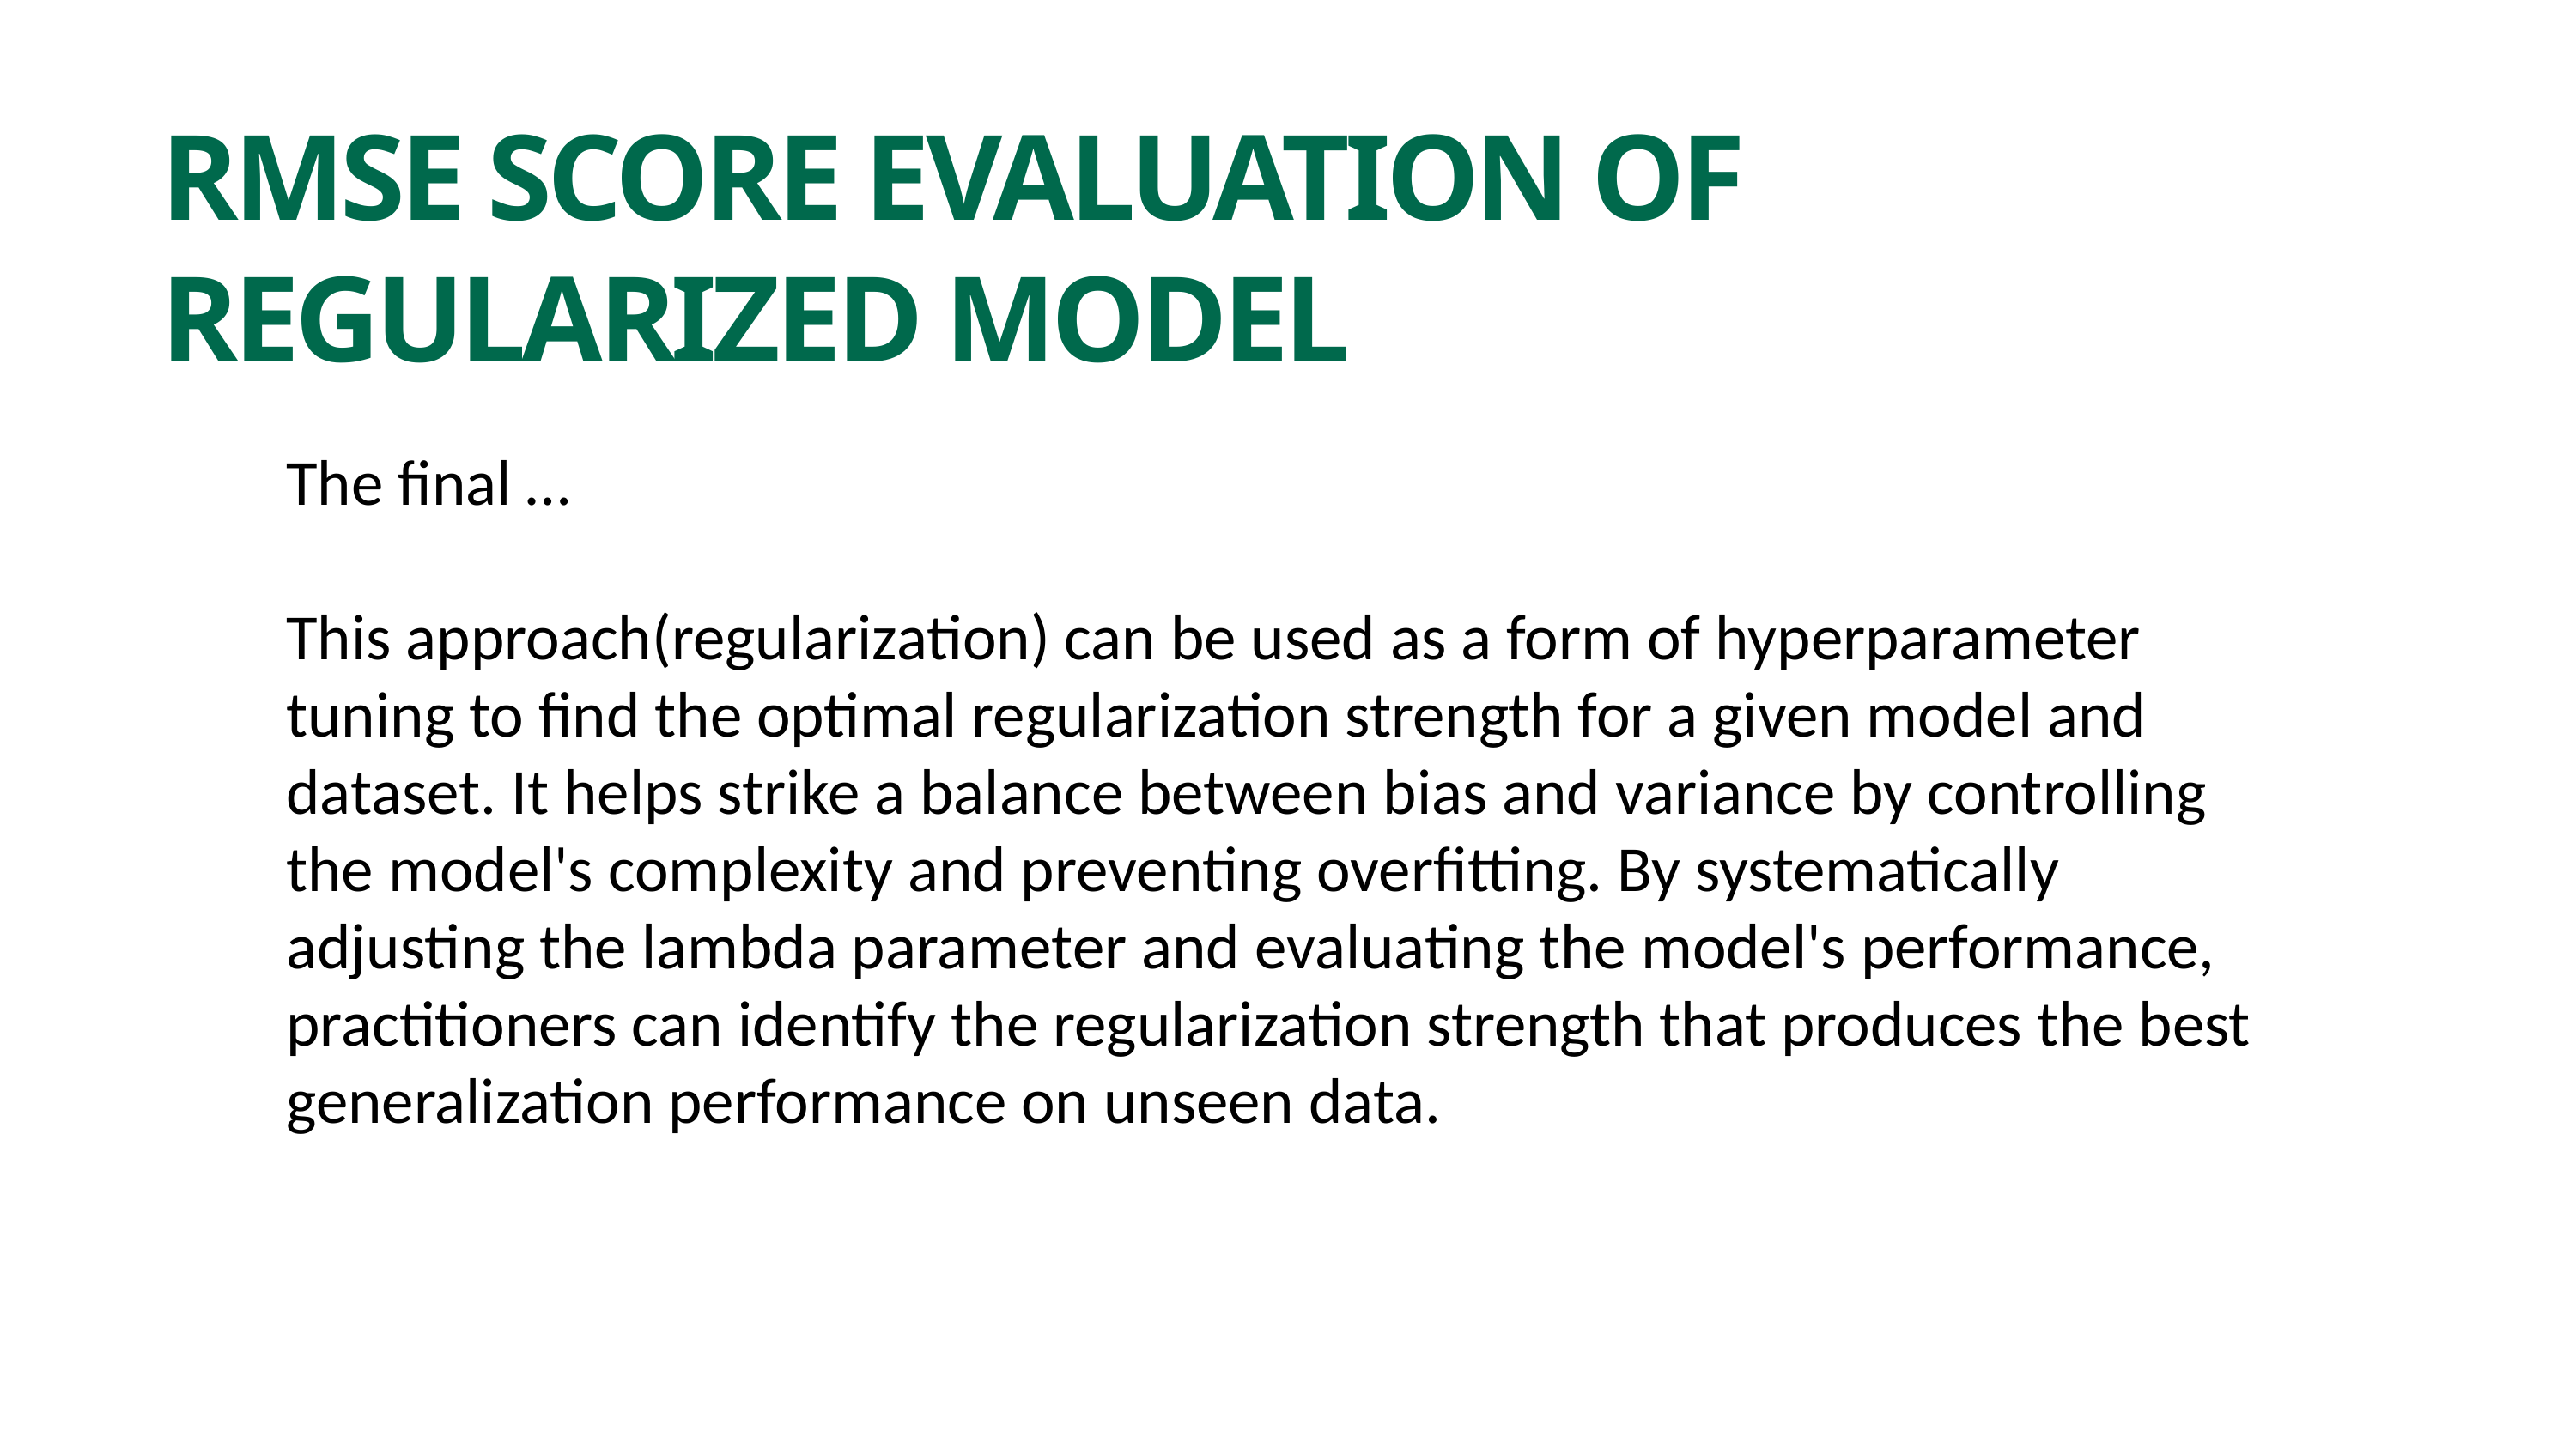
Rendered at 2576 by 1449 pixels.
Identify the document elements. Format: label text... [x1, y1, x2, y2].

text_box RMSE SCORE EVALUATION OF REGULARIZED MODEL [161, 101, 2318, 385]
text_box The final … This approach(regularization) can be used as a form of hyperparameter tuning to find the optimal regularization strength for a given model and dataset. It helps strike a balance between bias and variance by controlling the model's complexity and preventing overfitting. By systematically adjusting the lambda parameter and evaluating the model's performance, practitioners can identify the regularization strength that produces the best generalization performance on unseen data. [273, 434, 2303, 1143]
